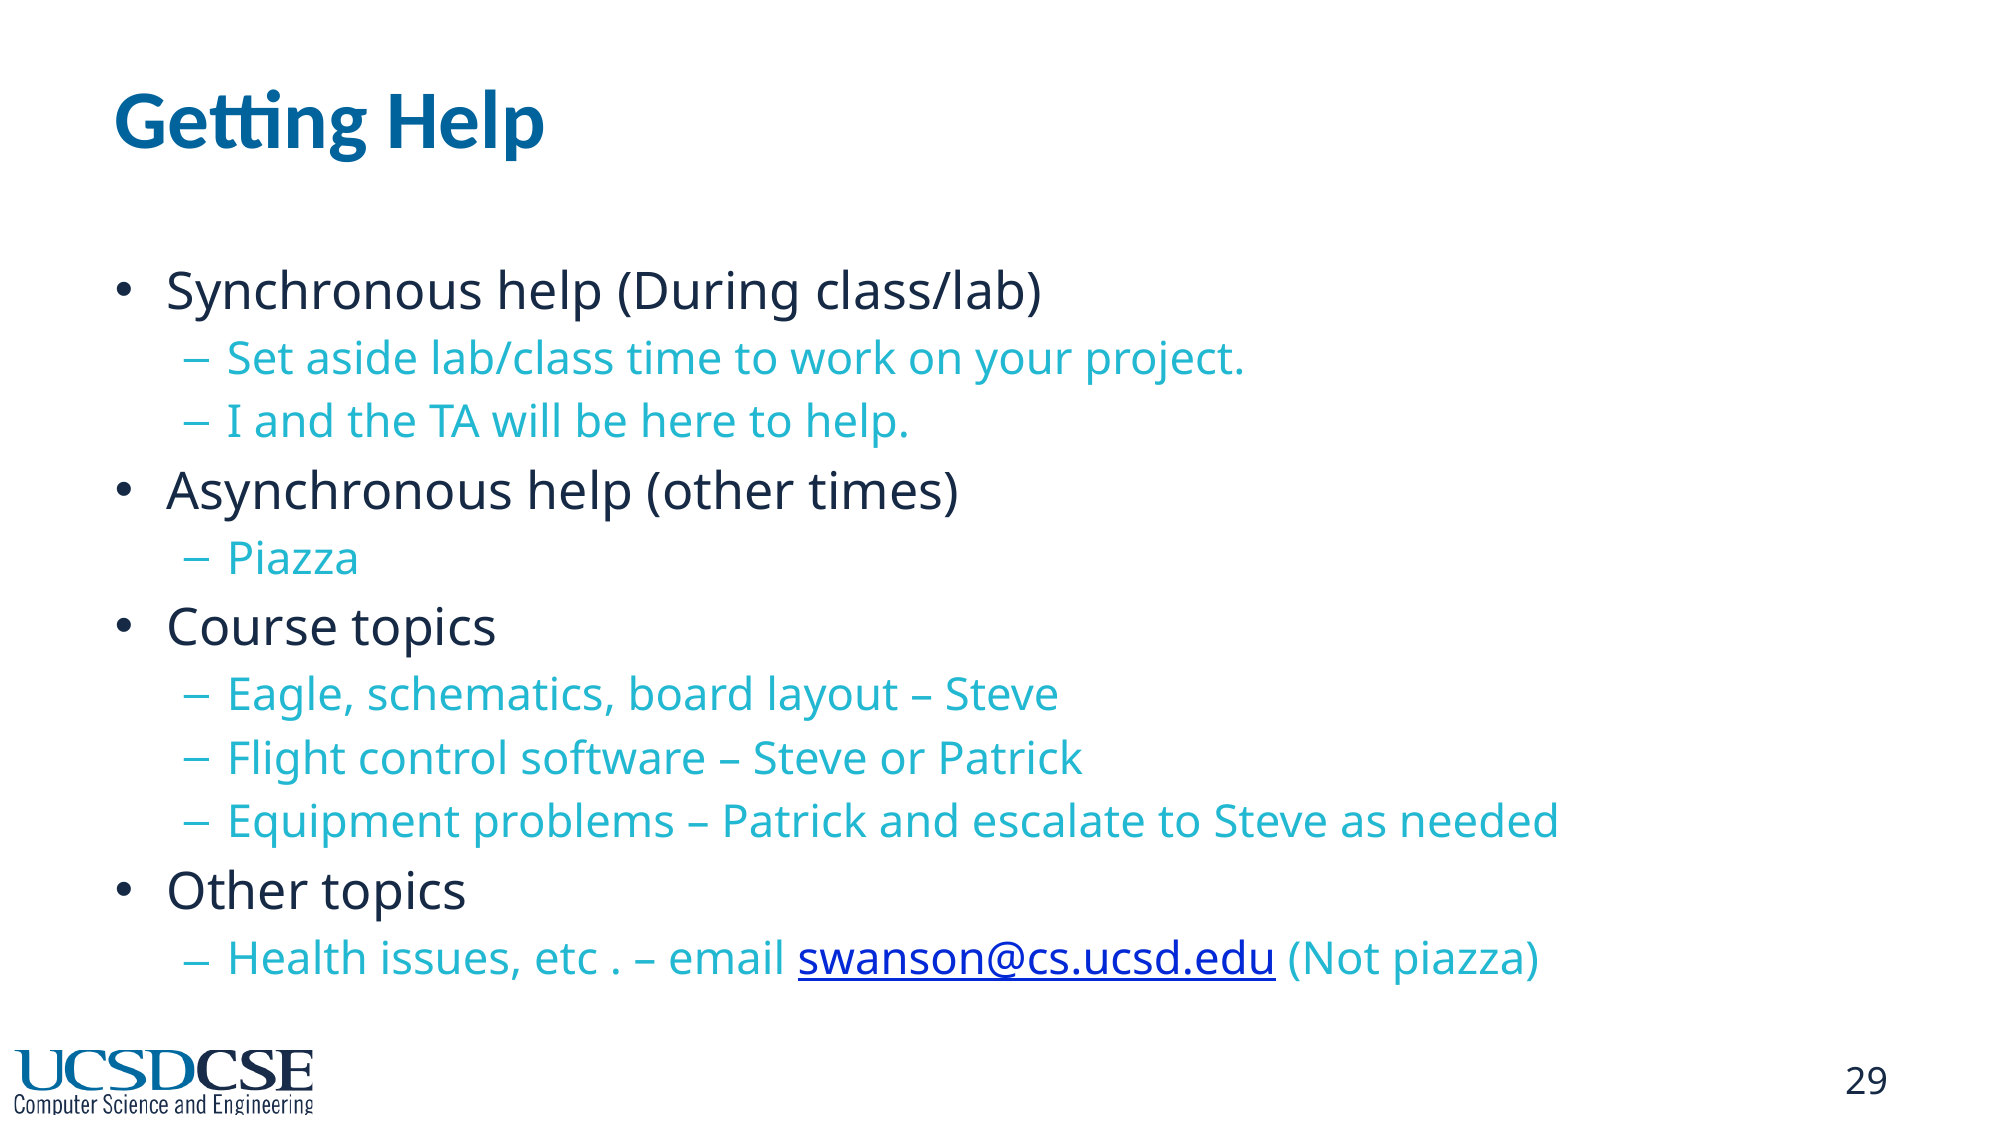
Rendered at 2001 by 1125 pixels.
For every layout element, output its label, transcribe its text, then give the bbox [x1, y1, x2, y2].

title Getting Help [99, 9, 1900, 222]
list Synchronous help (During class/lab) Set aside lab/class time to work on your project. I and the TA will be here to help. Asynchronous help (other times) Piazza Course topics Eagle, schematics, board layout – Steve Flight control software – Steve or Patrick Equipment problems – Patrick and escalate to Steve as needed Other topics Health issues, etc . – email swanson@cs.ucsd.edu (Not piazza) [99, 249, 1900, 1005]
